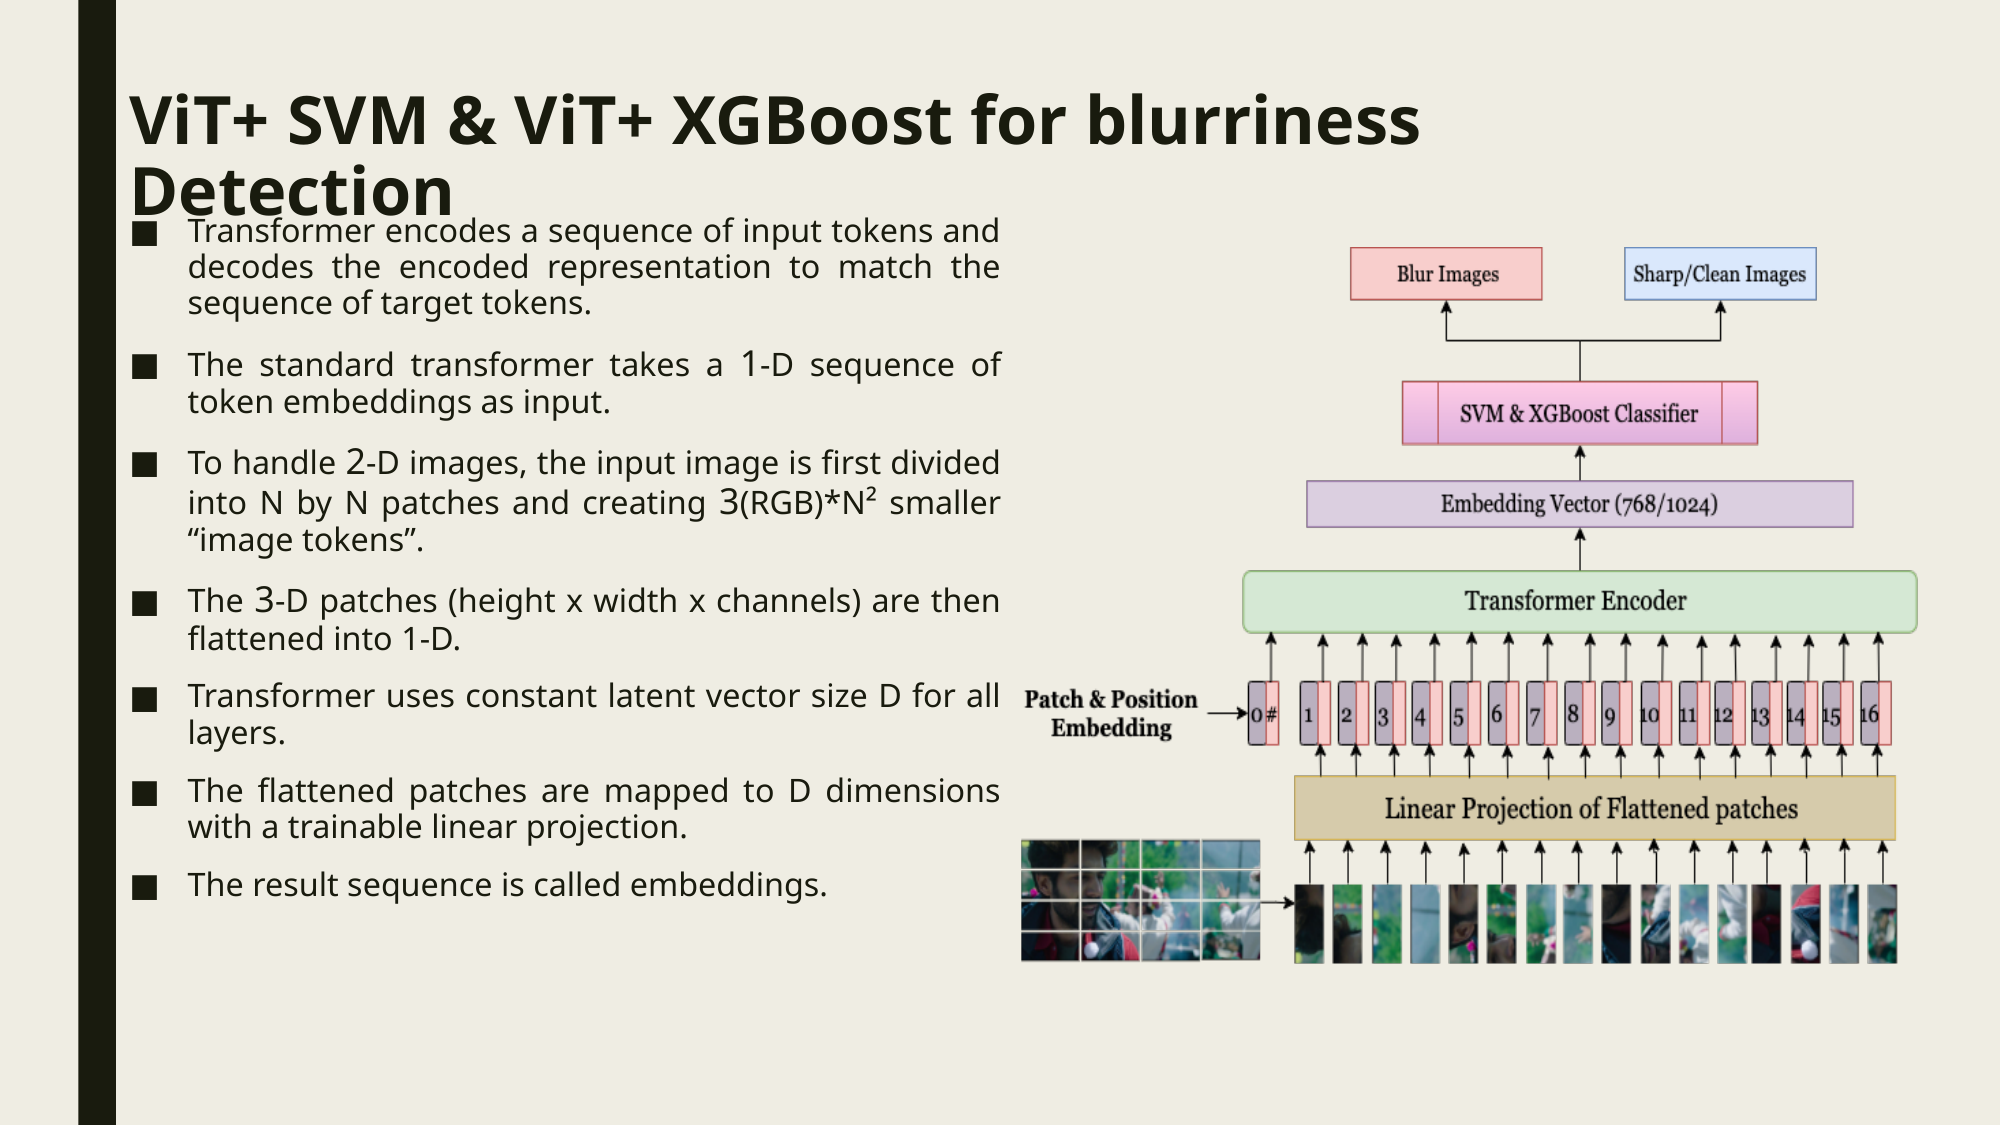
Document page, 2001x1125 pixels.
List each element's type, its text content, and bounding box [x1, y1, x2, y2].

picture [1016, 247, 2000, 978]
title ViT+ SVM & ViT+ XGBoost for blurriness Detection [114, 80, 1695, 178]
list Transformer encodes a sequence of input tokens and decodes the encoded representation to match the sequence of target tokens. The standard transformer takes a 1-D sequence of token embeddings as input. To handle 2-D images, the input image is first divided into N by N patches and creating 3(RGB)*N² smaller “image tokens”. The 3-D patches (height x width x channels) are then flattened into 1-D. Transformer uses constant latent vector size D for all layers. The flattened patches are mapped to D dimensions with a trainable linear projection. The result sequence is called embeddings. [114, 205, 1017, 1103]
